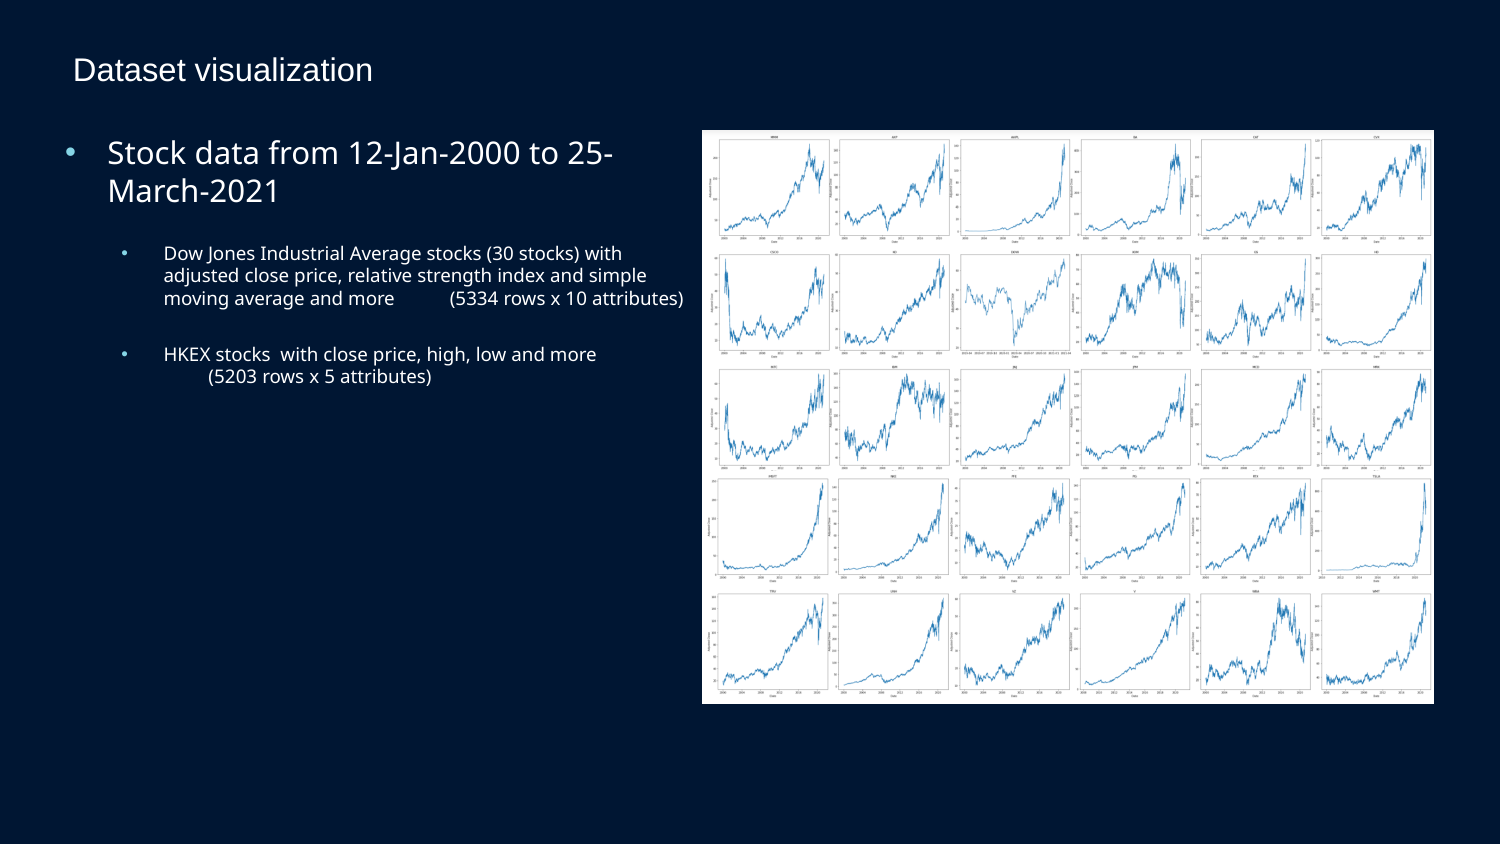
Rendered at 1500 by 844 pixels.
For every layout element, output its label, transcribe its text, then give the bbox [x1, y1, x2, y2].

text_box Dataset visualization [61, 47, 1356, 95]
list Stock data from 12-Jan-2000 to 25-March-2021 Dow Jones Industrial Average stocks (30 stocks) with adjusted close price, relative strength index and simple moving average and more (5334 rows x 10 attributes) HKEX stocks with close price, high, low and more (5203 rows x 5 attributes) [50, 118, 714, 425]
picture [702, 129, 1435, 705]
text_box [31, 99, 695, 406]
